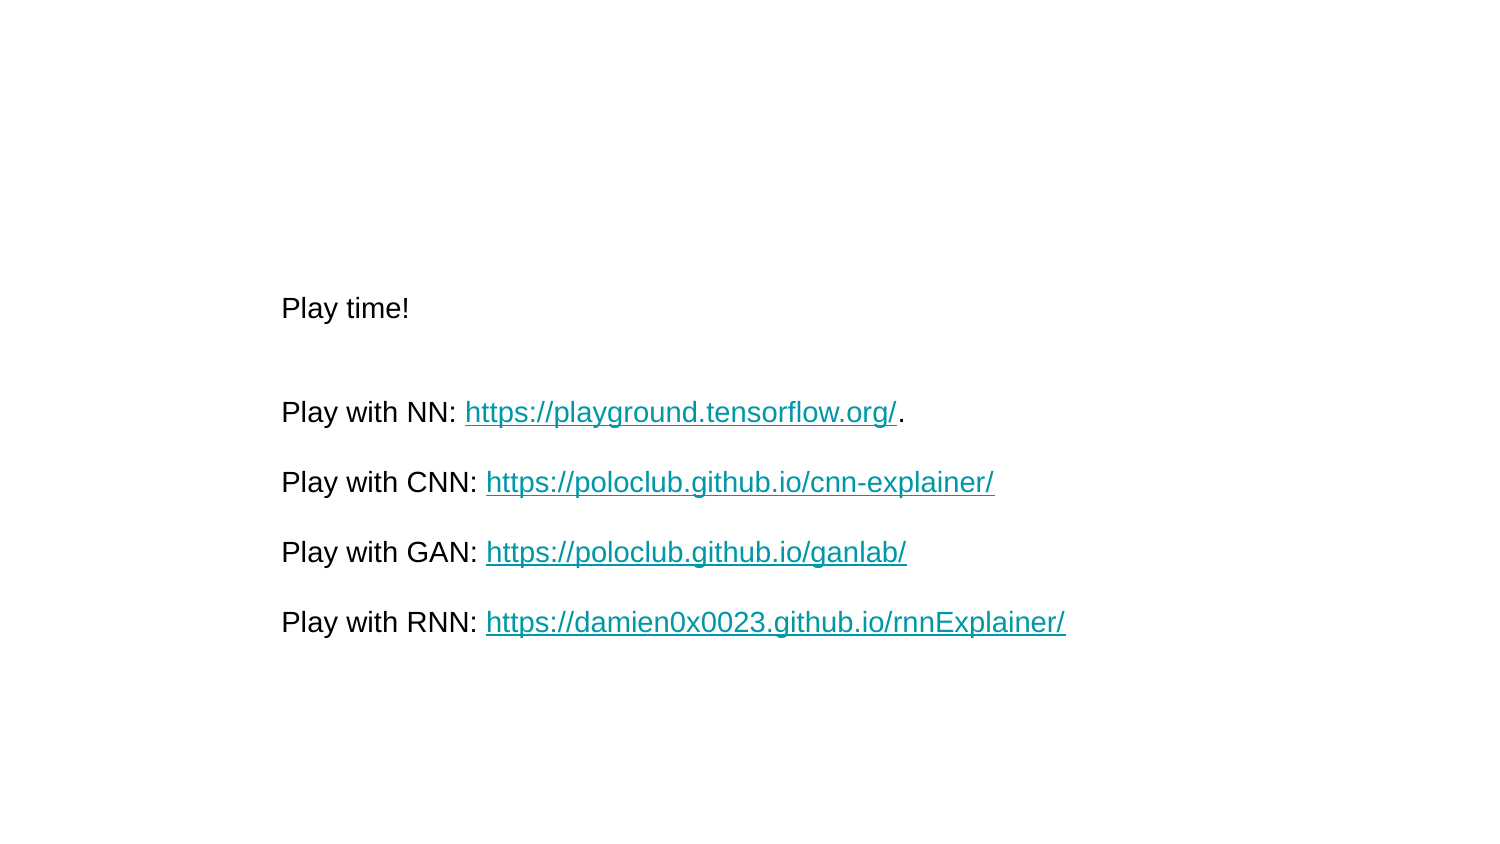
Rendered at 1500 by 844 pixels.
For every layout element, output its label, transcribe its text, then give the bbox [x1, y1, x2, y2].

text_box Play time! Play with NN: https://playground.tensorflow.org/. Play with CNN: https://poloclub.github.io/cnn-explainer/ Play with GAN: https://poloclub.github.io/ganlab/ Play with RNN: https://damien0x0023.github.io/rnnExplainer/ [266, 281, 1372, 646]
